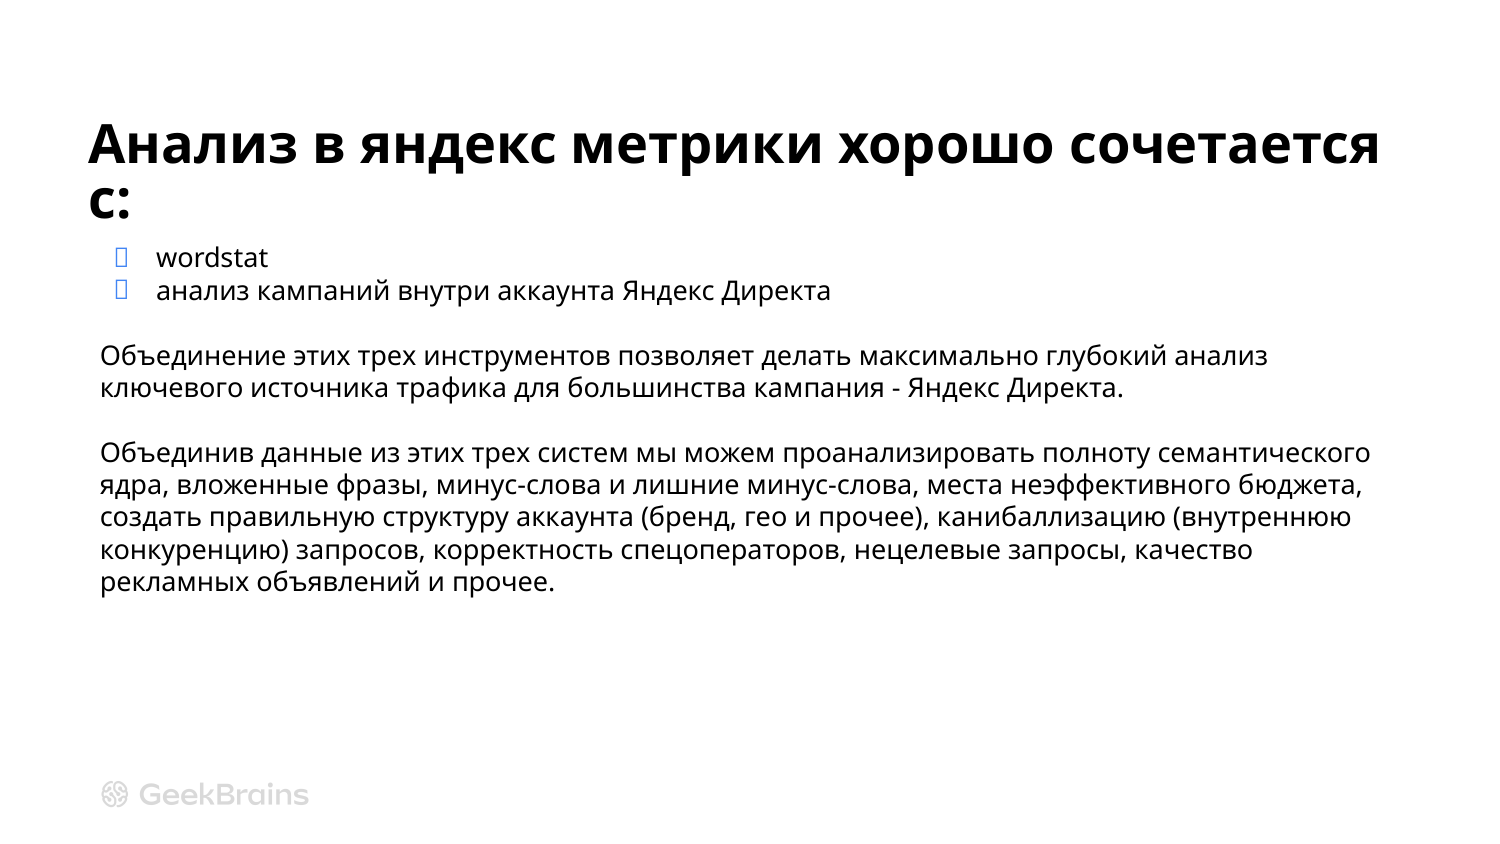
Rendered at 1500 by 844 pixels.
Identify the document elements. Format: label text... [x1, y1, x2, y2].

title Анализ в яндекс метрики хорошо сочетается с: [88, 118, 1412, 260]
subtitle wordstat анализ кампаний внутри аккаунта Яндекс Директа Объединение этих трех инструментов позволяет делать максимально глубокий анализ ключевого источника трафика для большинства кампания - Яндекс Директа. Объединив данные из этих трех систем мы можем проанализировать полноту семантического ядра, вложенные фразы, минус-слова и лишние минус-слова, места неэффективного бюджета, создать правильную структуру аккаунта (бренд, гео и прочее), канибаллизацию (внутреннюю конкуренцию) запросов, корректность спецоператоров, нецелевые запросы, качество рекламных объявлений и прочее. [88, 235, 1406, 708]
picture [88, 767, 322, 822]
